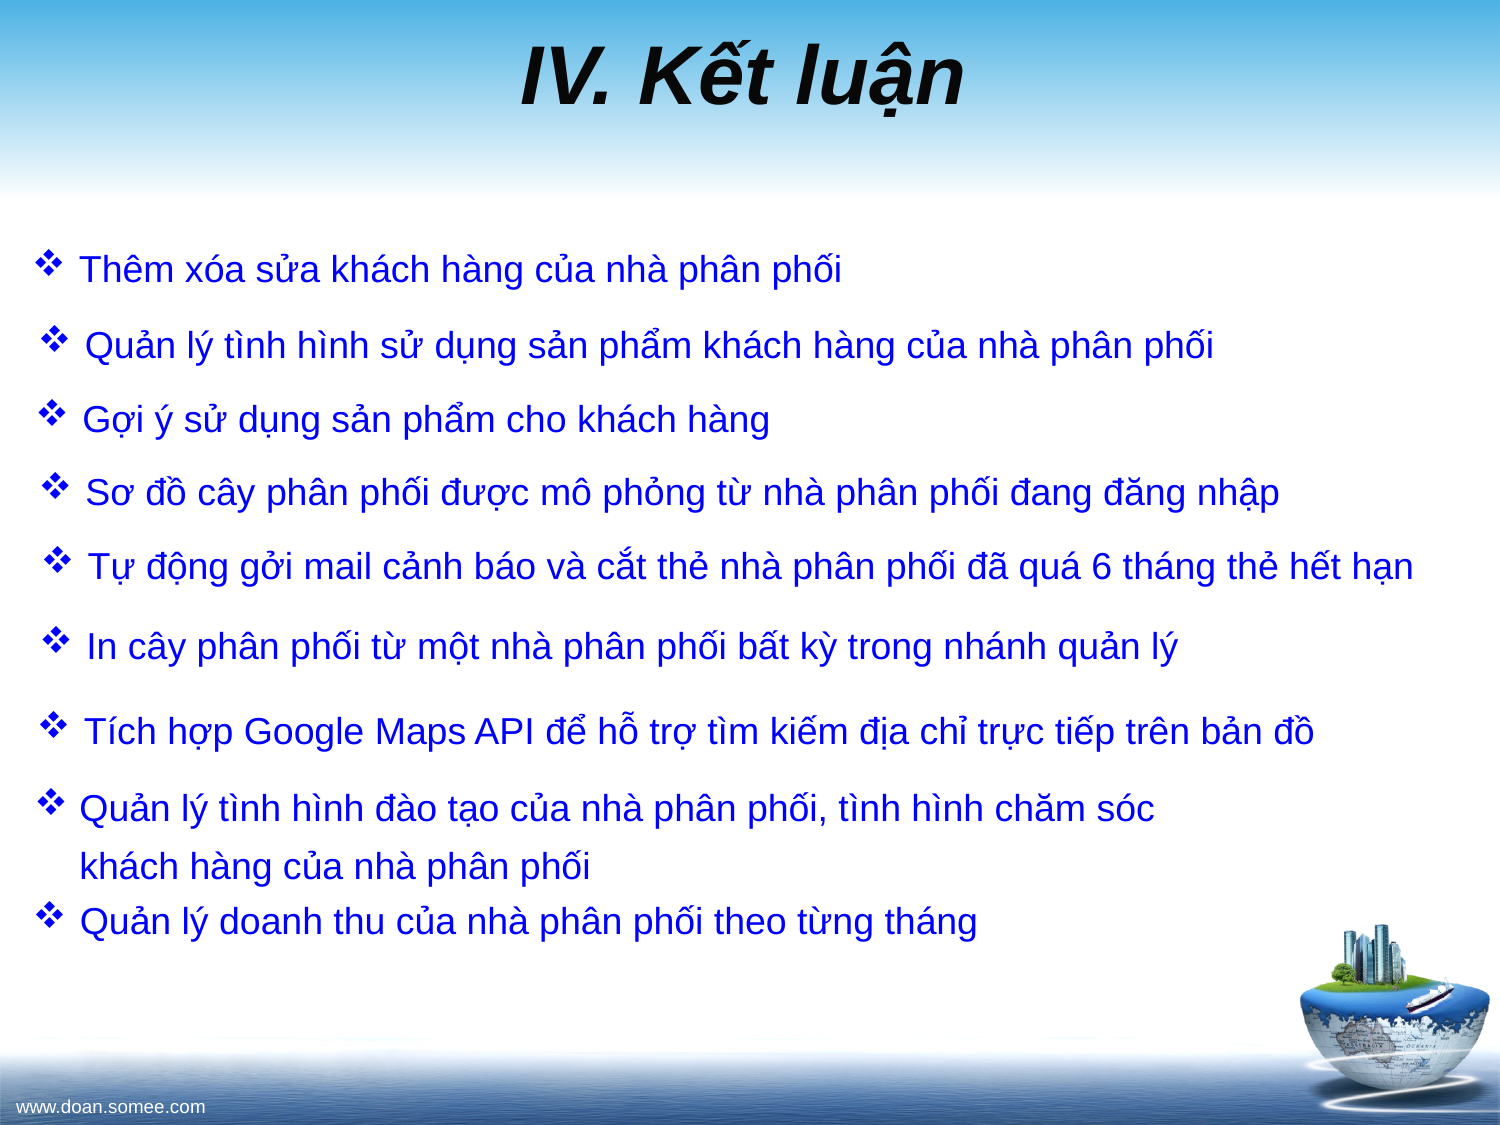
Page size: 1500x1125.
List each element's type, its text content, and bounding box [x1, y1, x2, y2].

text_box Thêm xóa sửa khách hàng của nhà phân phối [17, 237, 858, 298]
text_box Quản lý tình hình đào tạo của nhà phân phối, tình hình chăm sóc khách hàng của nhà phân phối [19, 776, 1181, 895]
text_box Quản lý doanh thu của nhà phân phối theo từng tháng [18, 889, 994, 950]
text_box Sơ đồ cây phân phối được mô phỏng từ nhà phân phối đang đăng nhập [23, 460, 1296, 521]
text_box Gợi ý sử dụng sản phẩm cho khách hàng [20, 387, 786, 448]
text_box Tích hợp Google Maps API để hỗ trợ tìm kiếm địa chỉ trực tiếp trên bản đồ [22, 699, 1331, 760]
picture [0, 920, 1500, 1125]
title IV. Kết luận [62, 0, 1426, 143]
text_box In cây phân phối từ một nhà phân phối bất kỳ trong nhánh quản lý [24, 614, 1194, 675]
text_box Quản lý tình hình sử dụng sản phẩm khách hàng của nhà phân phối [23, 313, 1230, 374]
text_box Tự động gởi mail cảnh báo và cắt thẻ nhà phân phối đã quá 6 tháng thẻ hết hạn [26, 535, 1430, 595]
